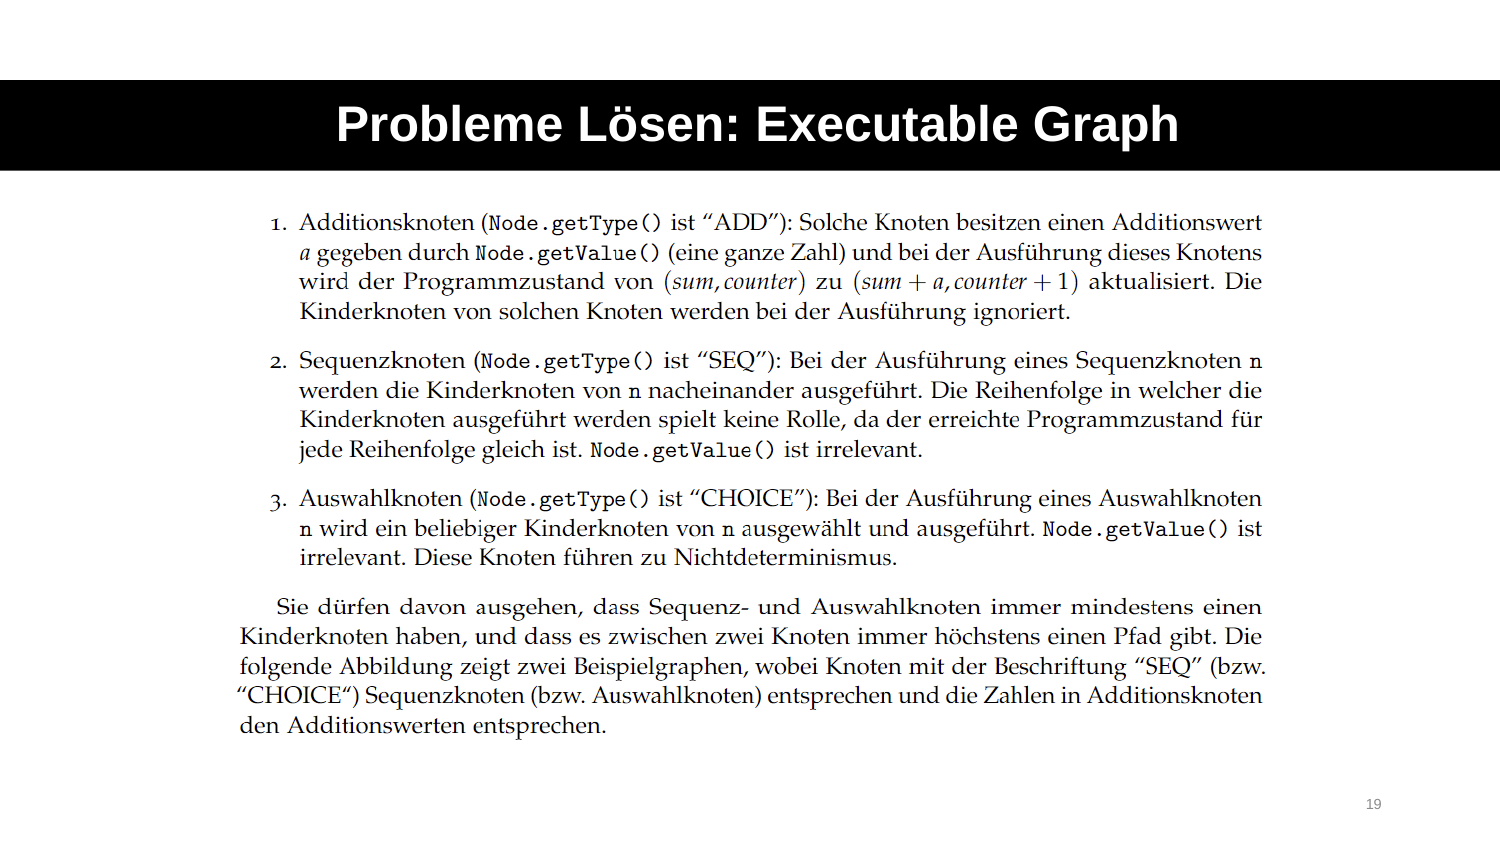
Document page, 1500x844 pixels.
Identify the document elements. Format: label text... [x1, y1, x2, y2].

text_box [0, 78, 1500, 173]
slide_number 19 [1059, 782, 1397, 827]
title Probleme Lösen: Executable Graph [68, 79, 1448, 171]
picture [211, 205, 1289, 747]
